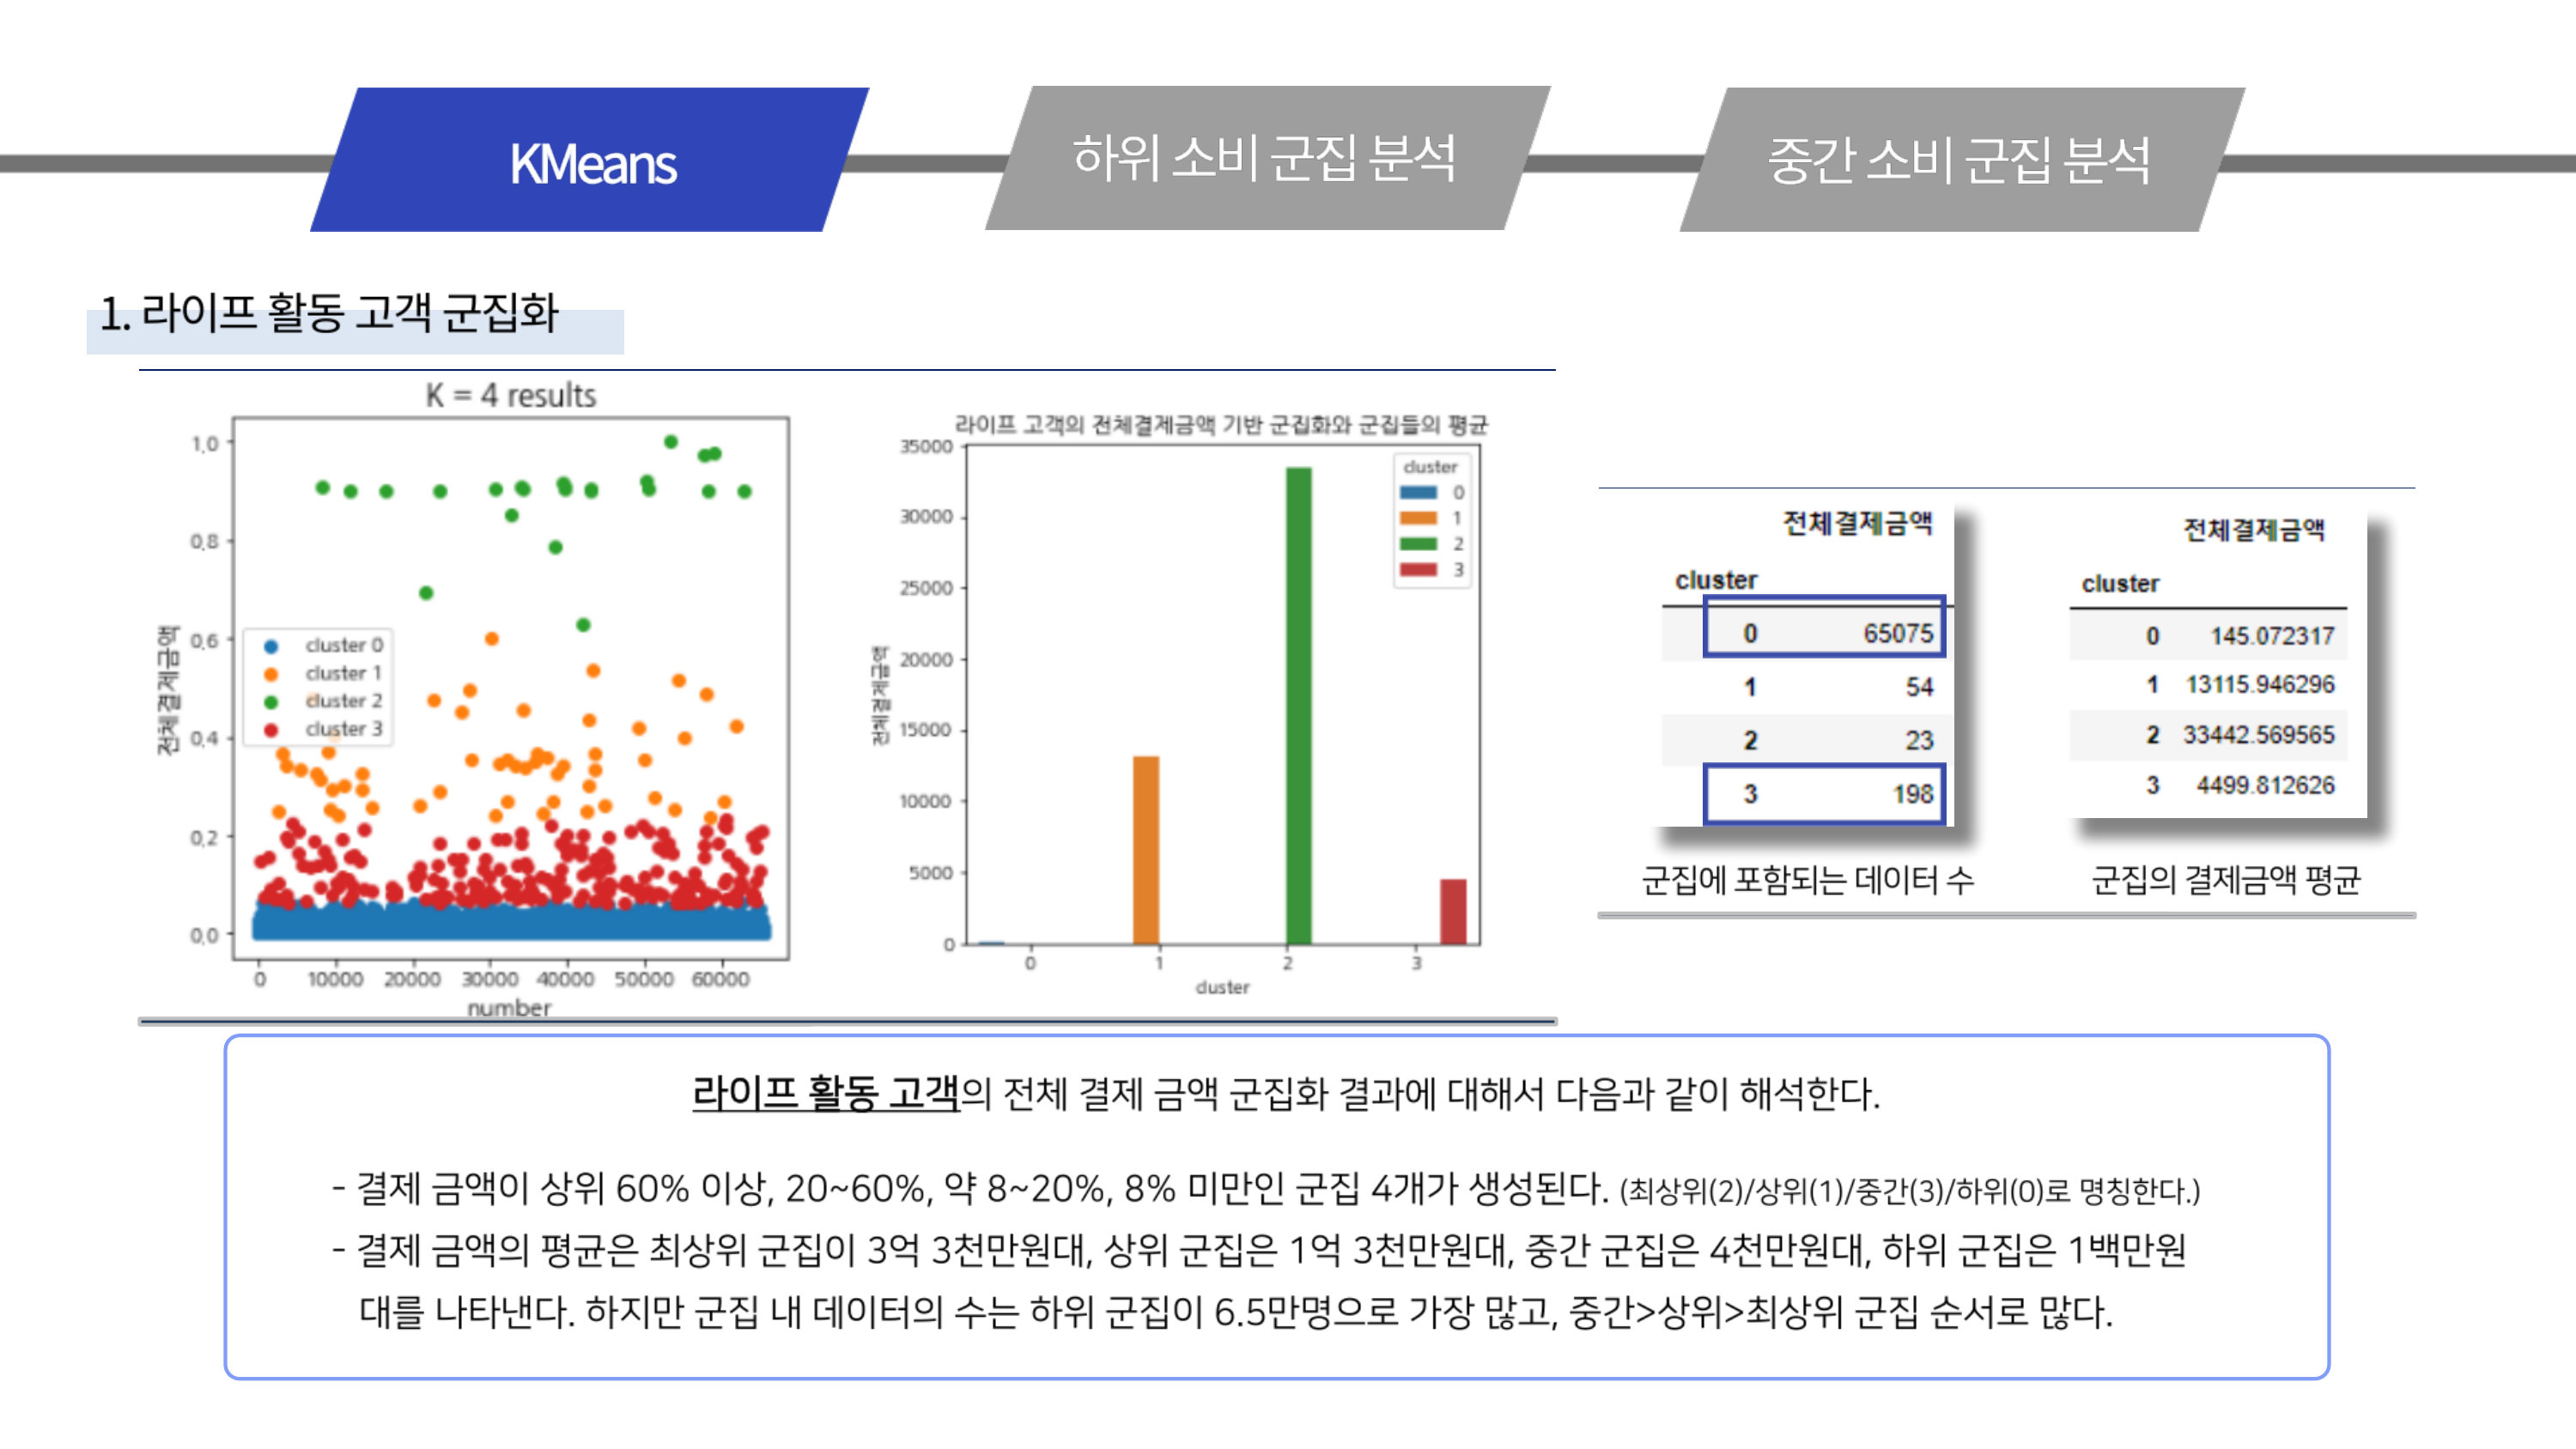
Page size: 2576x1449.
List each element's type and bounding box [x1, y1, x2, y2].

text_box [134, 367, 815, 1040]
picture [92, 273, 580, 355]
text_box [1599, 488, 2415, 918]
picture [1506, 348, 2541, 1013]
picture [320, 1061, 1903, 1131]
picture [326, 1161, 2218, 1352]
text_box [139, 369, 1557, 1025]
text_box [0, 85, 2576, 233]
text_box [583, 309, 624, 355]
text_box [223, 1034, 2331, 1381]
